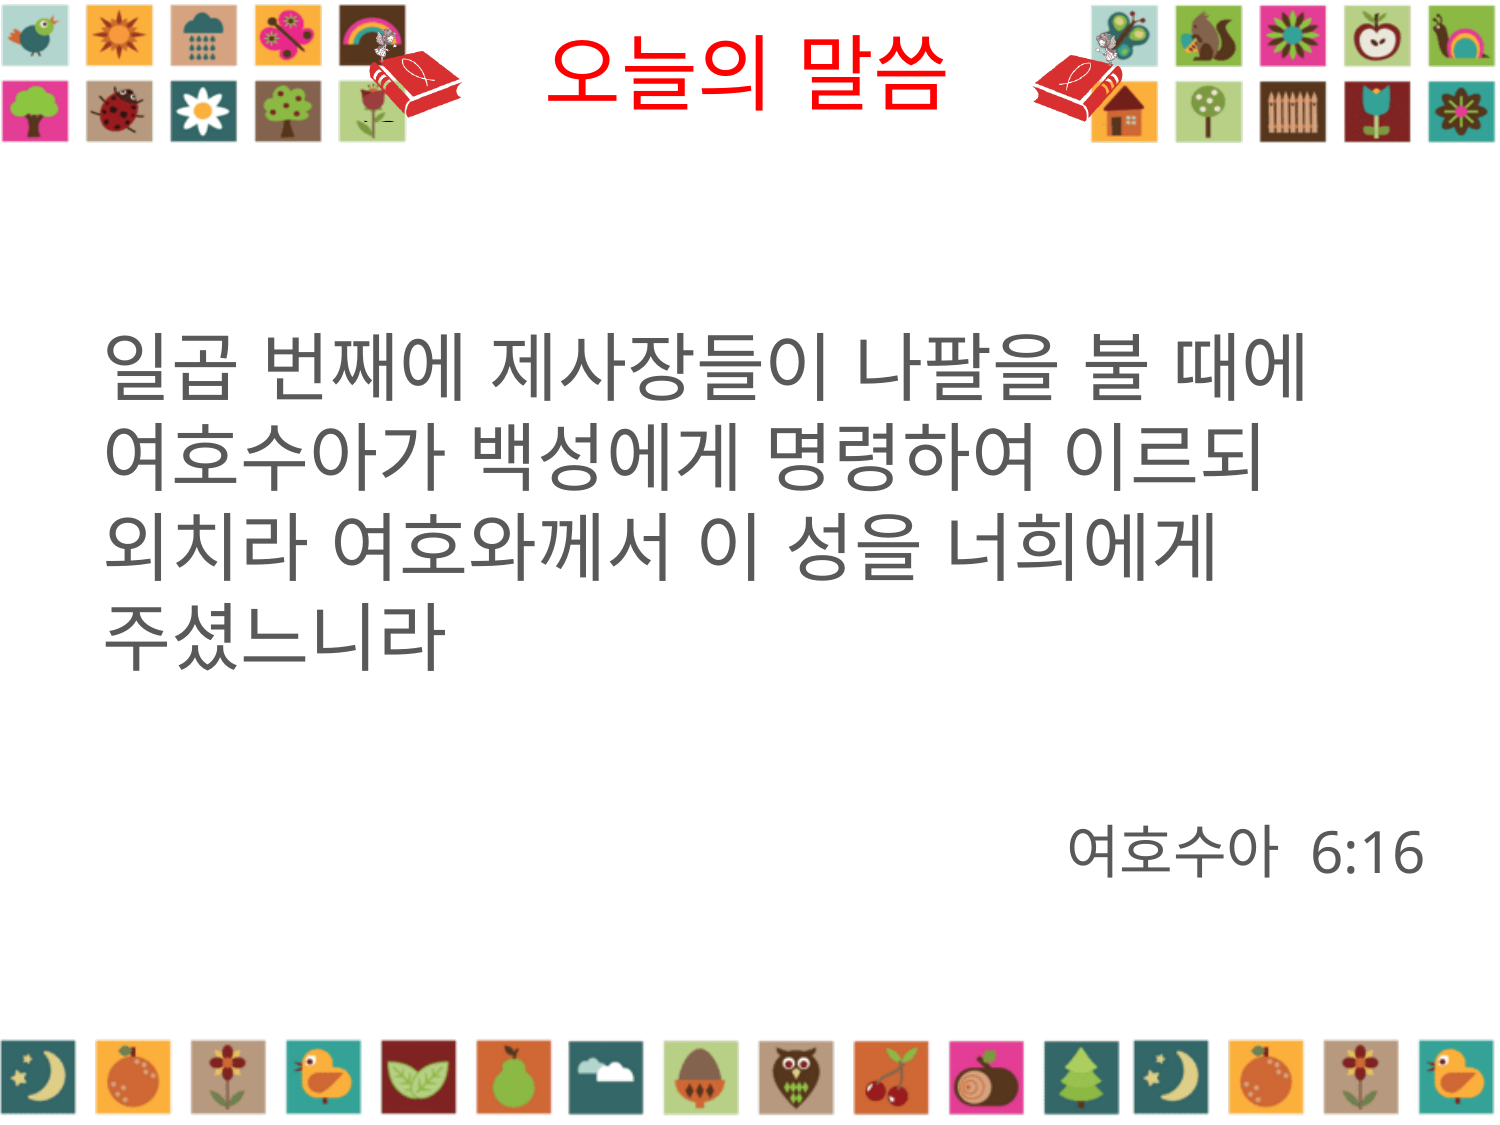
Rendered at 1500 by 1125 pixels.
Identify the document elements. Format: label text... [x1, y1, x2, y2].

text_box 오늘의 말씀 [492, 13, 1078, 129]
text_box 일곱 번째에 제사장들이 나팔을 불 때에 여호수아가 백성에게 명령하여 이르되 외치라 여호와께서 이 성을 너희에게 주셨느니라 [87, 313, 1435, 689]
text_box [0, 1028, 1500, 1118]
text_box 여호수아 6:16 [808, 807, 1441, 893]
picture [0, 3, 494, 150]
picture [1000, 3, 1500, 150]
